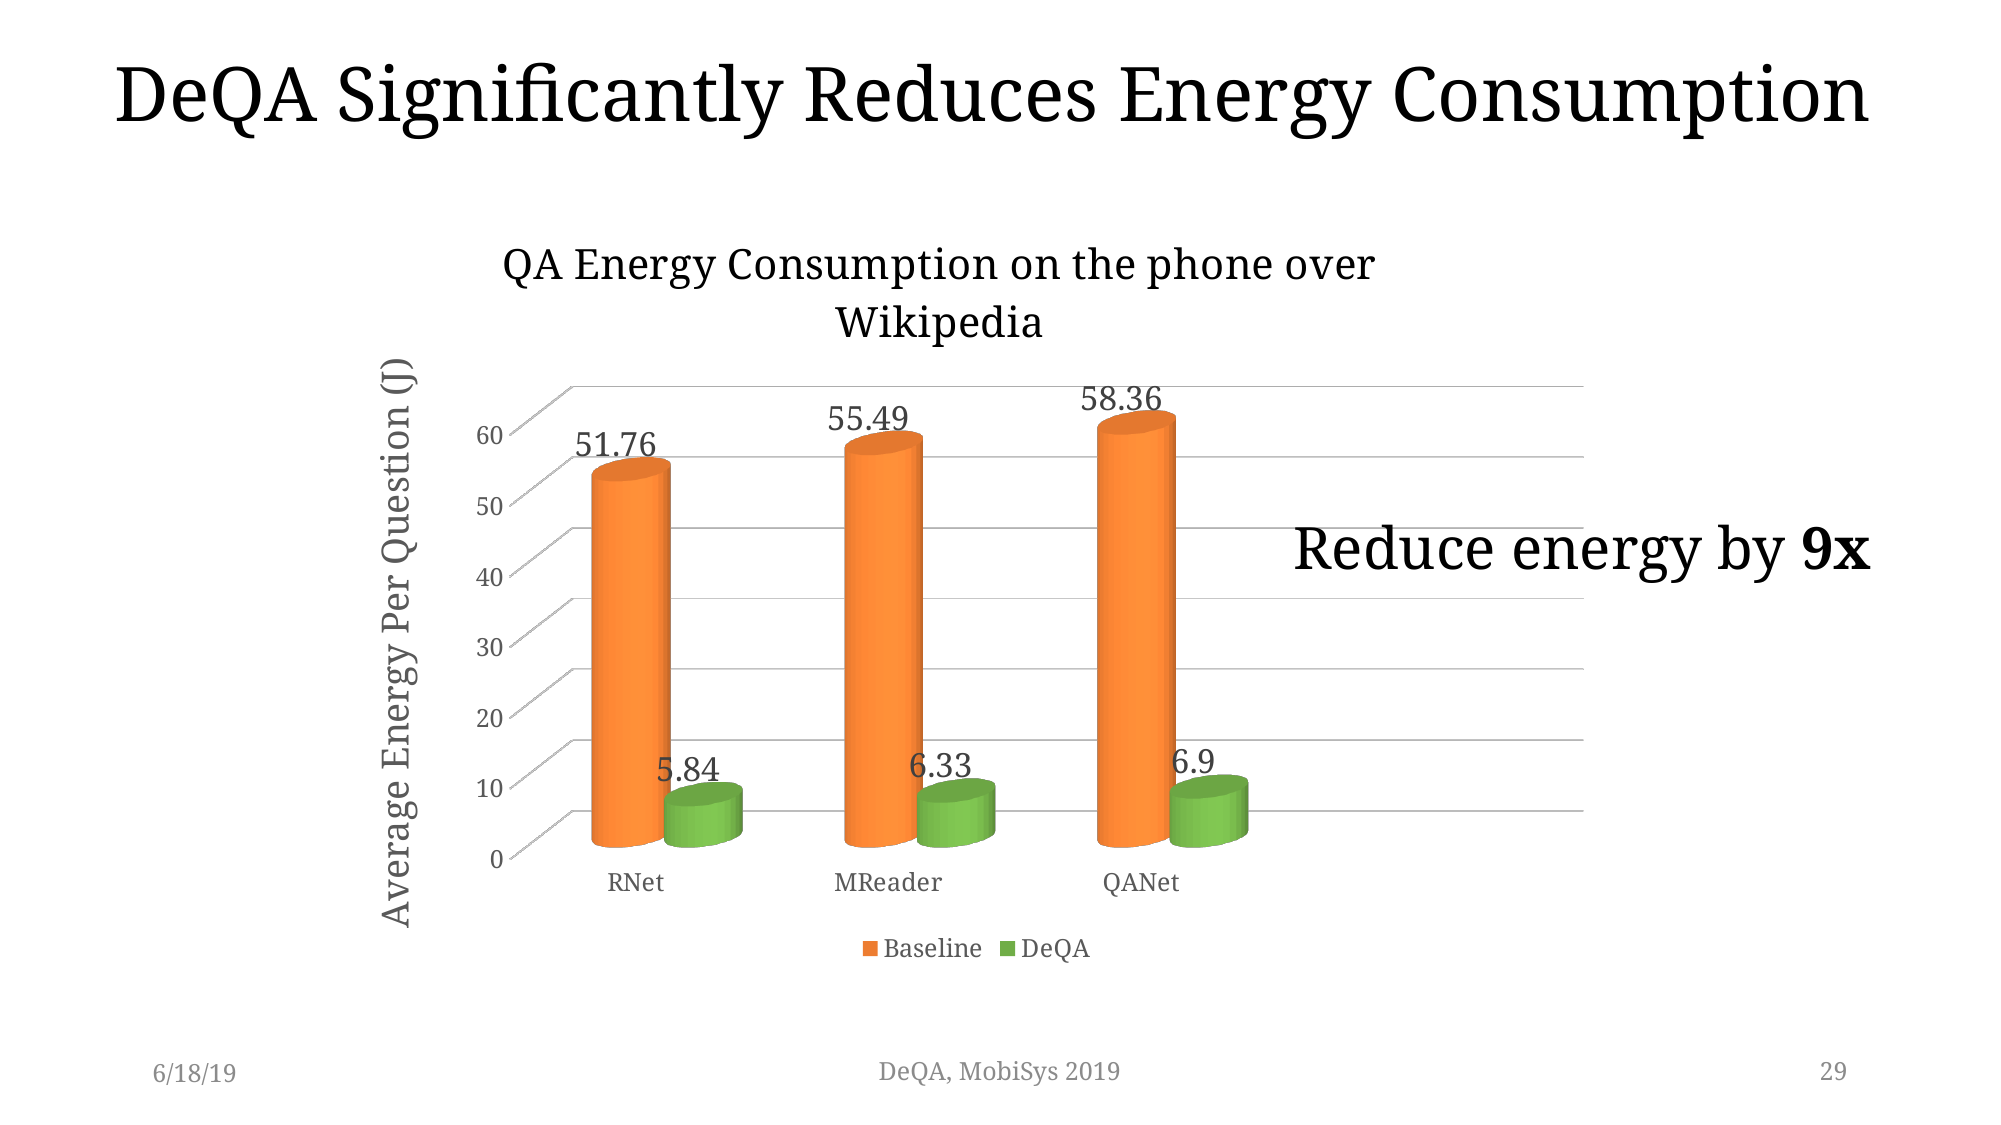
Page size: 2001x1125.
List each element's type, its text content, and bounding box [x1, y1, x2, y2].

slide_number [137, 1042, 588, 1103]
text_box Reduce energy by 9x [1629, 503, 1887, 589]
slide_number 29 [1412, 1042, 1863, 1103]
title DeQA Significantly Reduces Energy Consumption [99, 22, 1979, 173]
chart [329, 207, 1629, 972]
footer DeQA, MobiSys 2019 [662, 1042, 1338, 1103]
